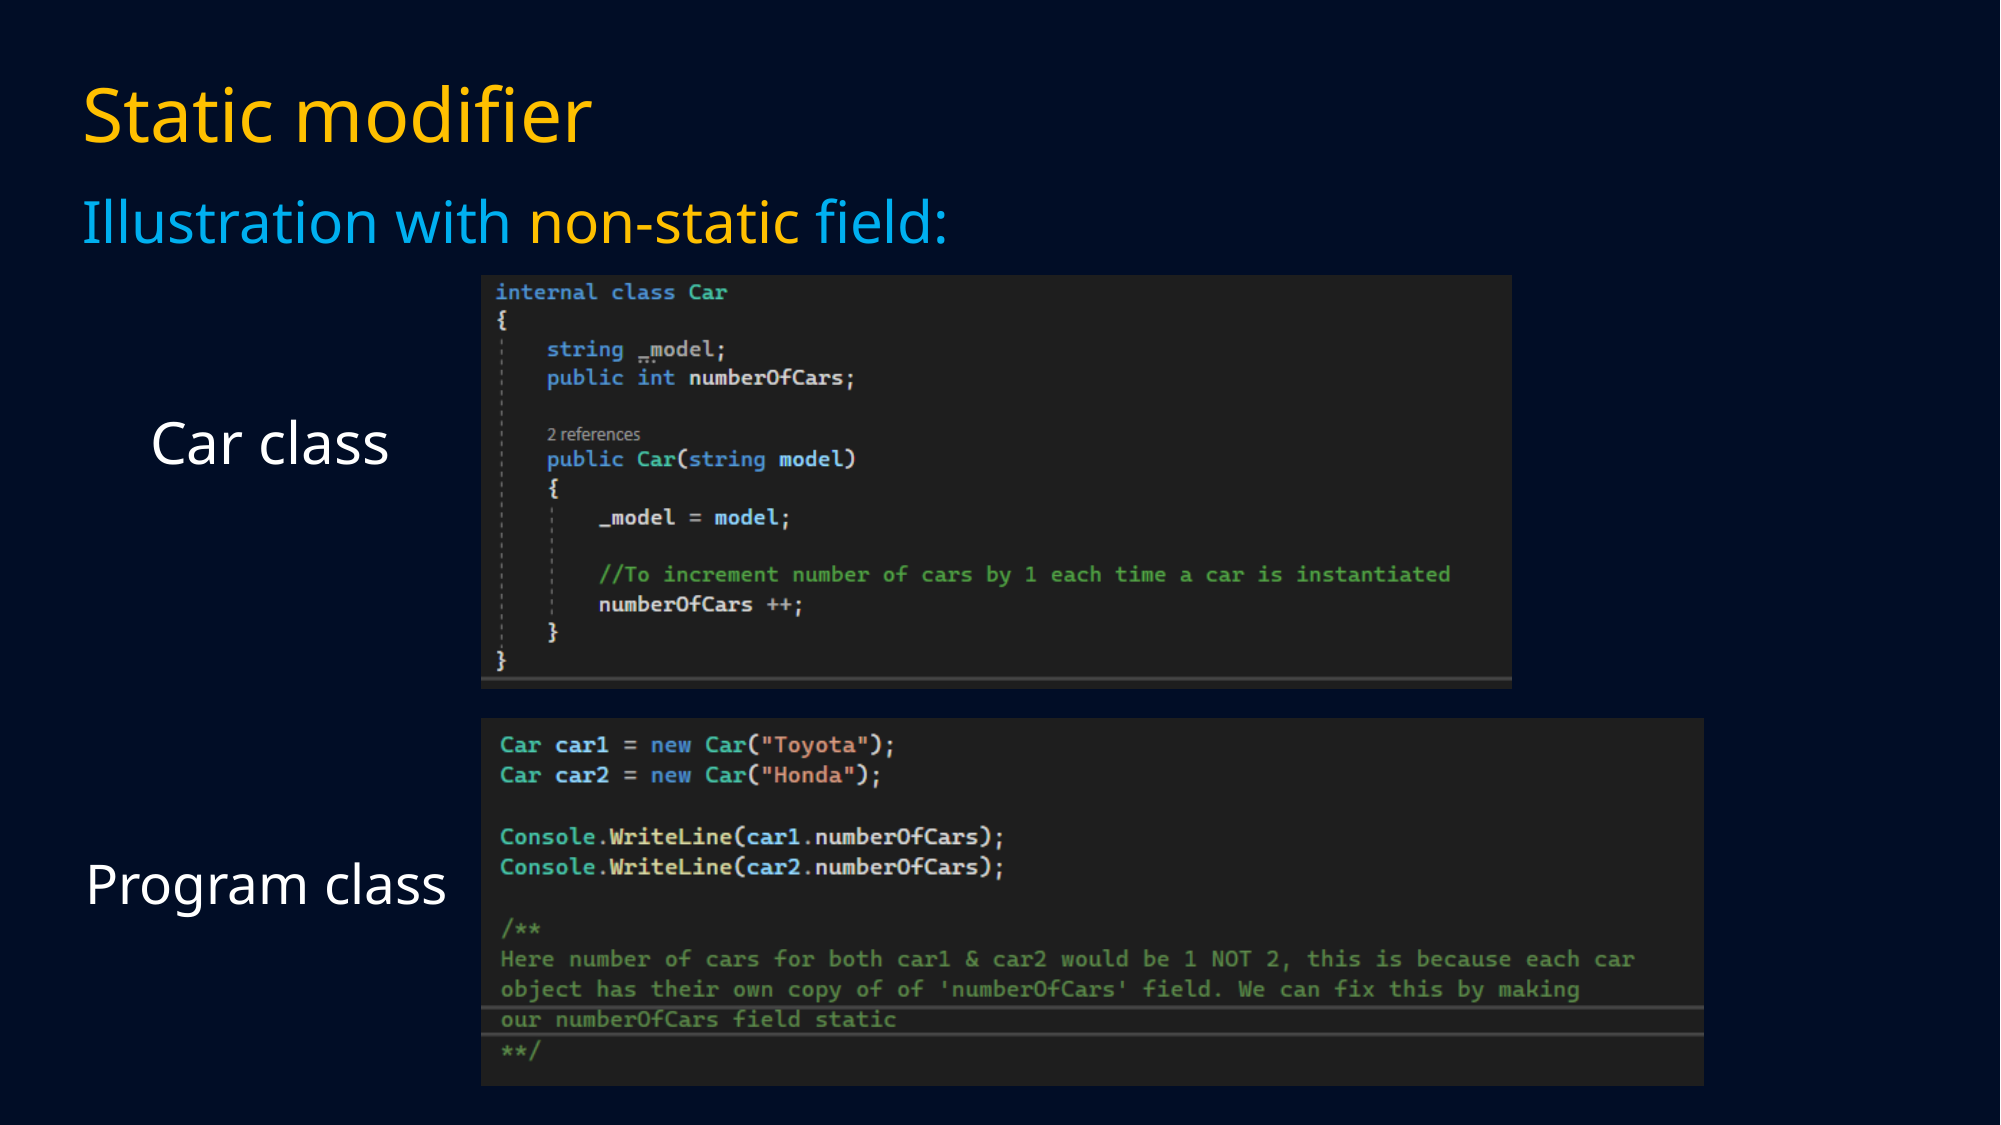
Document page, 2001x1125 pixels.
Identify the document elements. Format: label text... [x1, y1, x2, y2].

title Static modifier [67, 9, 1926, 228]
picture [481, 275, 1512, 689]
picture [481, 718, 1704, 1086]
list Illustration with non-static field: [67, 228, 1926, 276]
text_box Car class [135, 406, 481, 534]
text_box Program class [70, 849, 481, 978]
